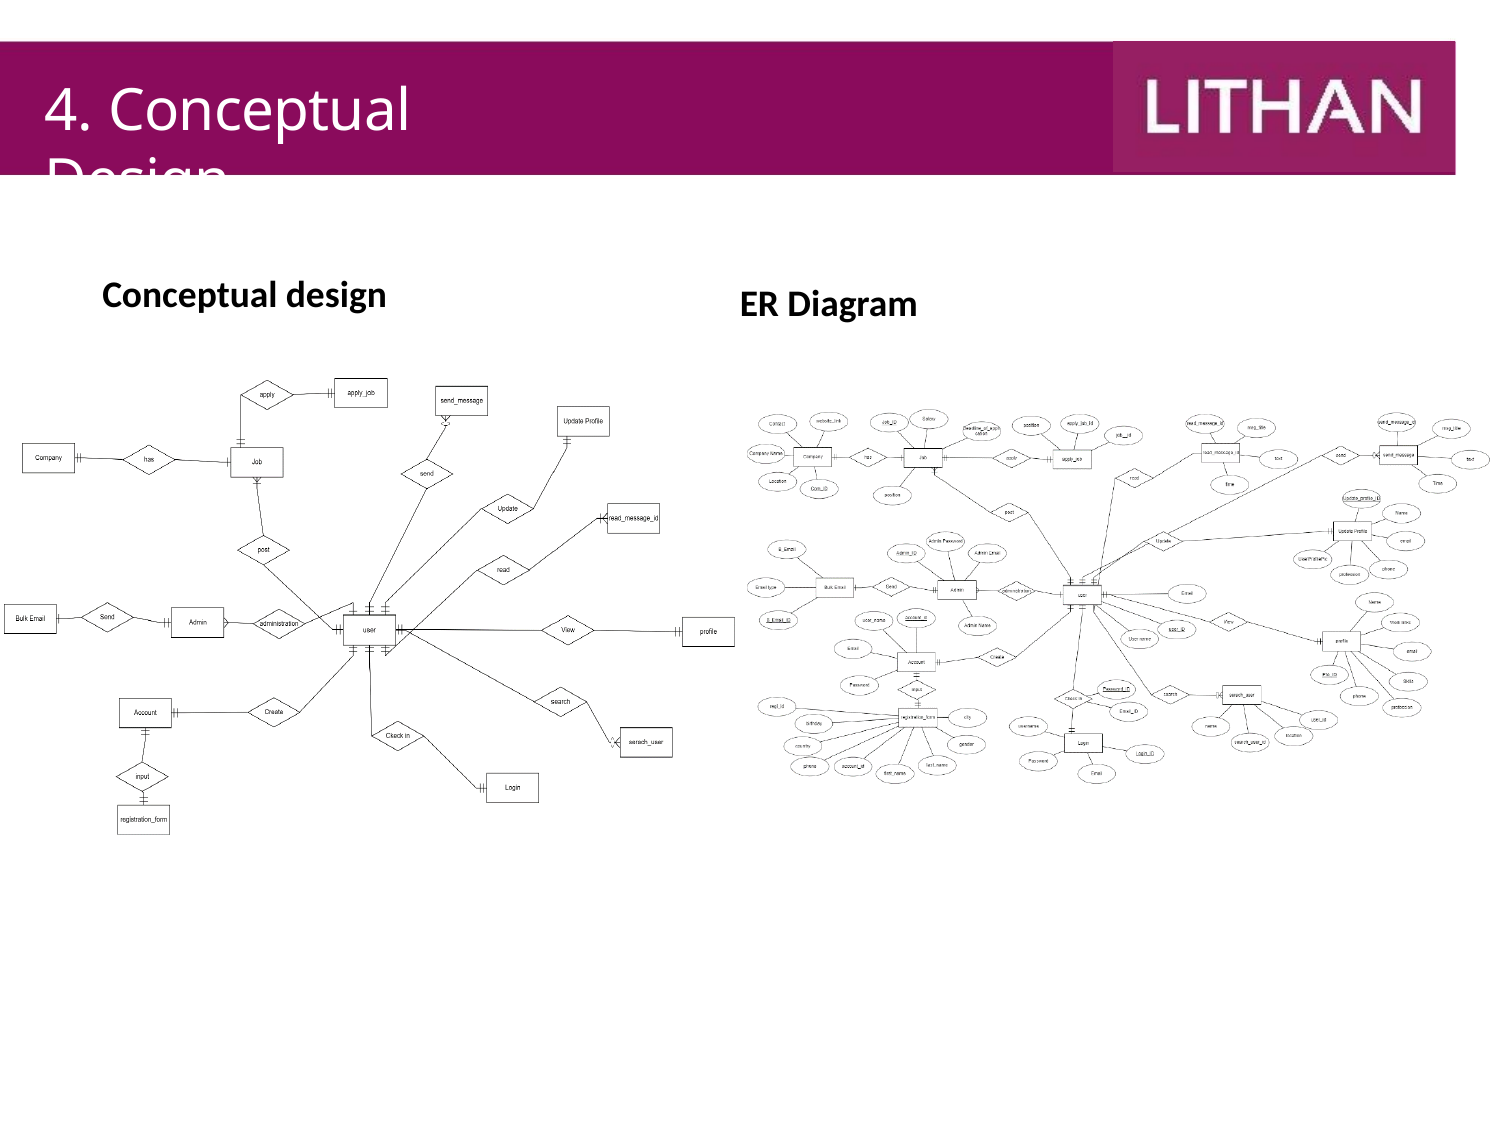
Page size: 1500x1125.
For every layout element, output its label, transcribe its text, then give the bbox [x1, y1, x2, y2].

picture [0, 374, 1499, 838]
text_box ER Diagram [725, 271, 1213, 332]
picture [0, 38, 1457, 179]
text_box Conceptual design [87, 262, 575, 323]
title 4. Conceptual Design [42, 70, 602, 261]
